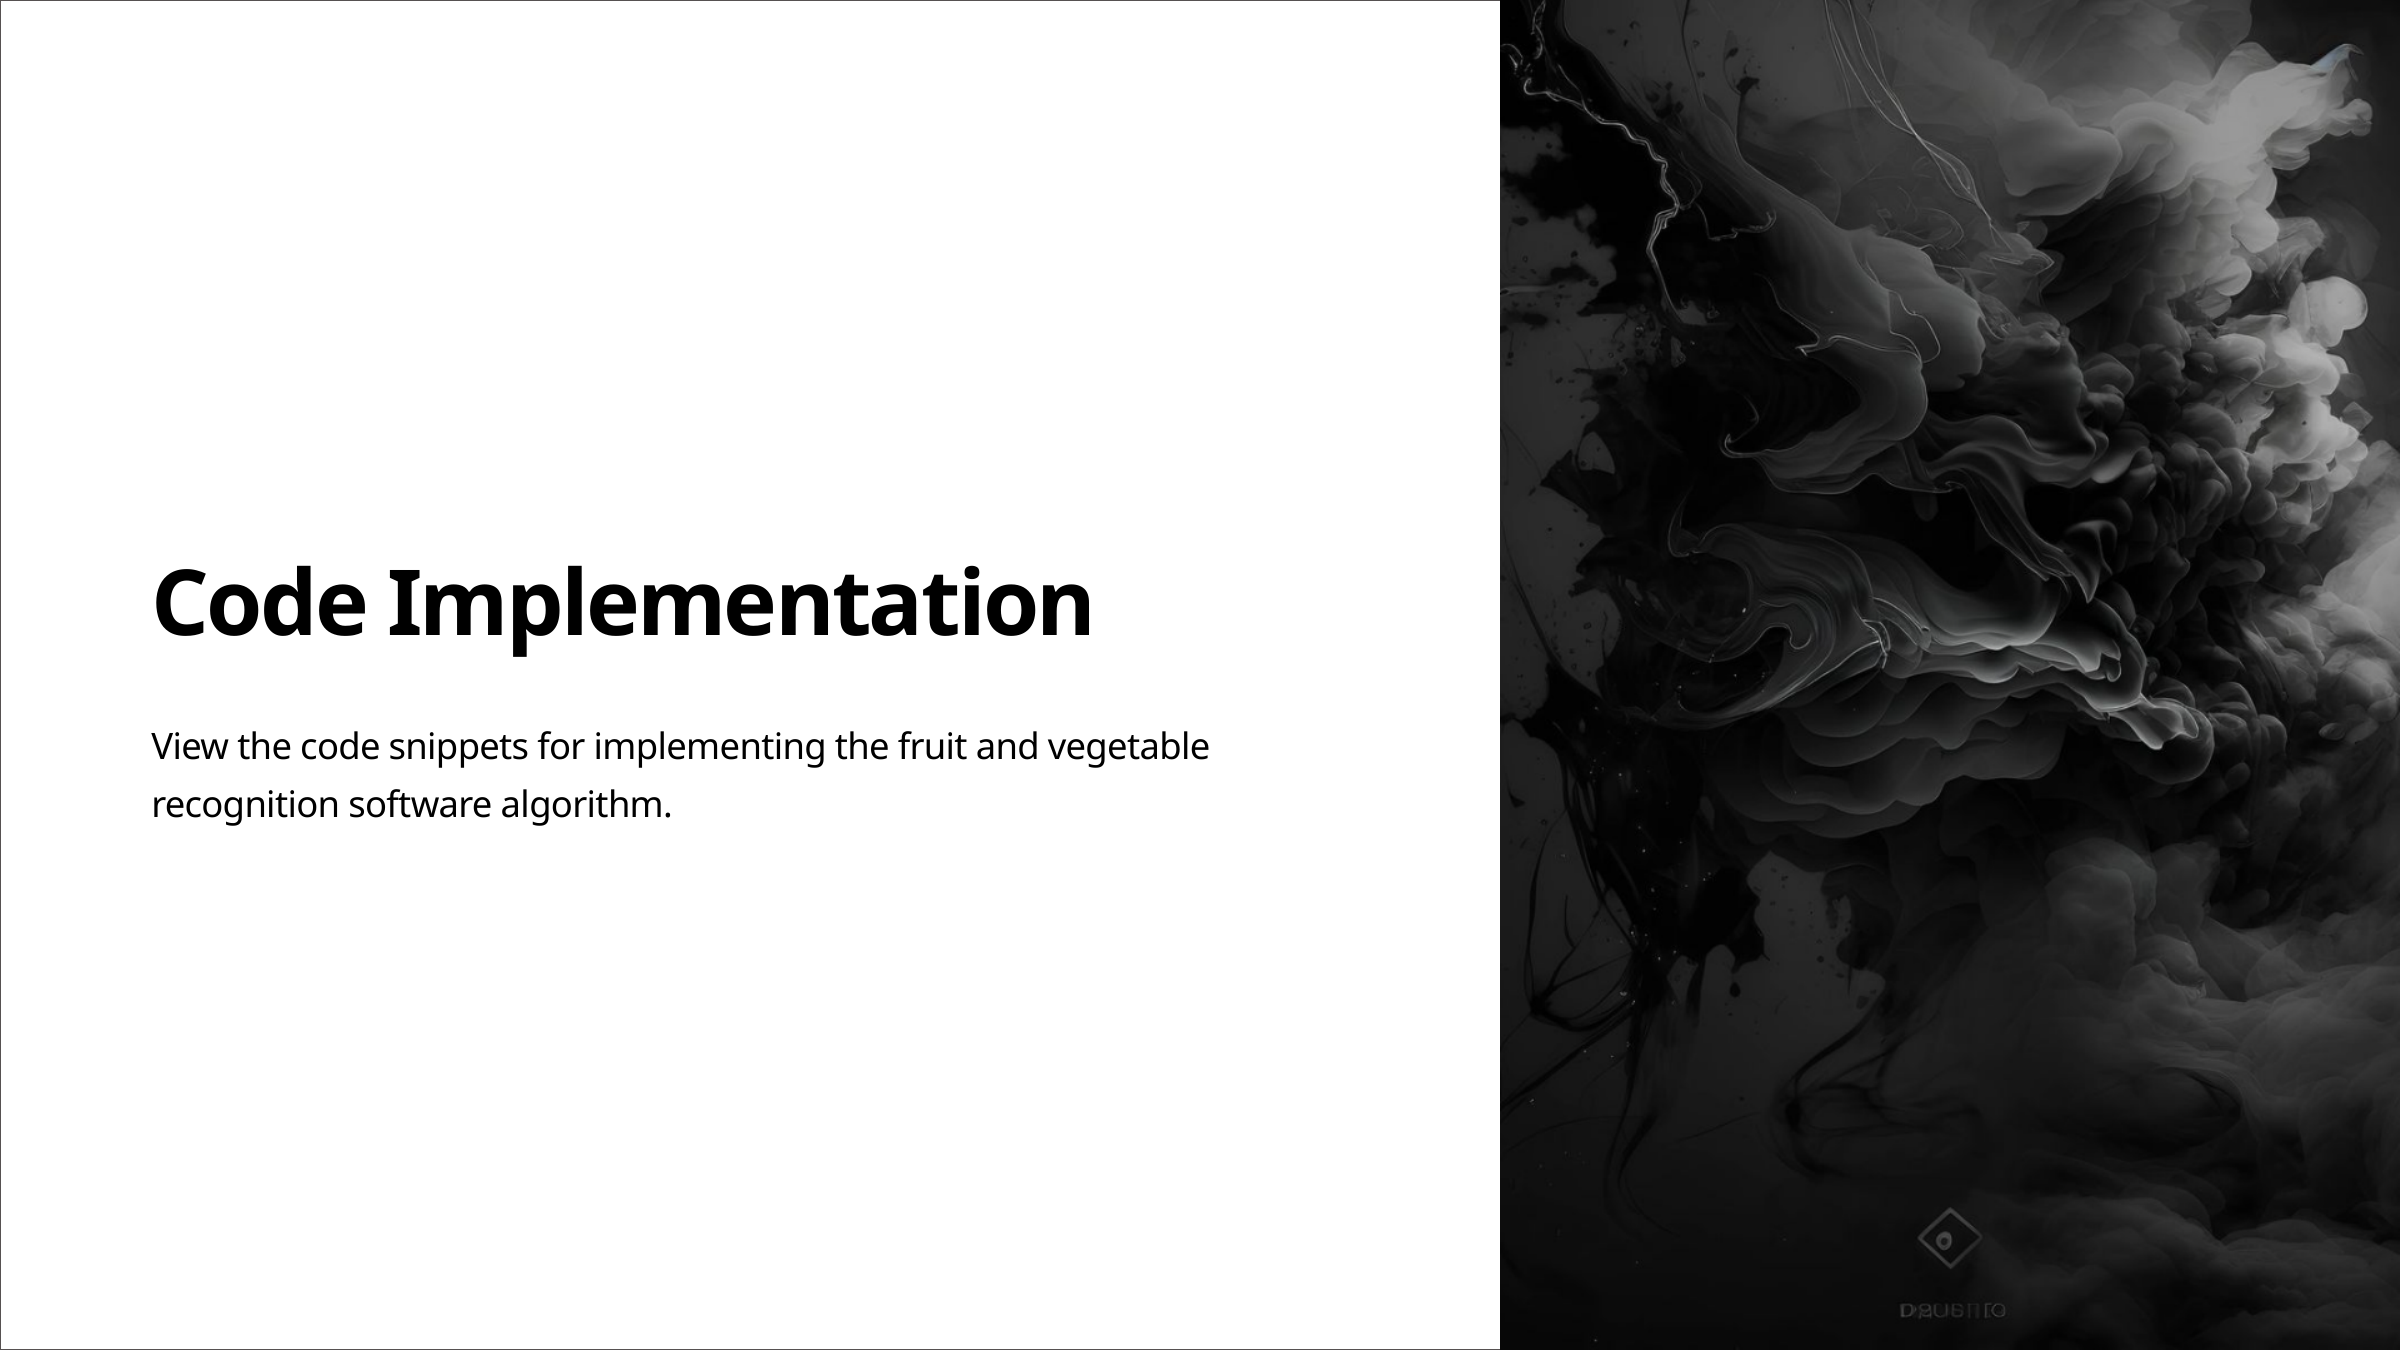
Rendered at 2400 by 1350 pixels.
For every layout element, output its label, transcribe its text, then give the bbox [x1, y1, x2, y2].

text_box View the code snippets for implementing the fruit and vegetable recognition software algorithm. [136, 700, 1364, 818]
picture [1499, 0, 2400, 1350]
text_box Code Implementation [136, 532, 1046, 647]
text_box [0, 0, 1499, 1350]
